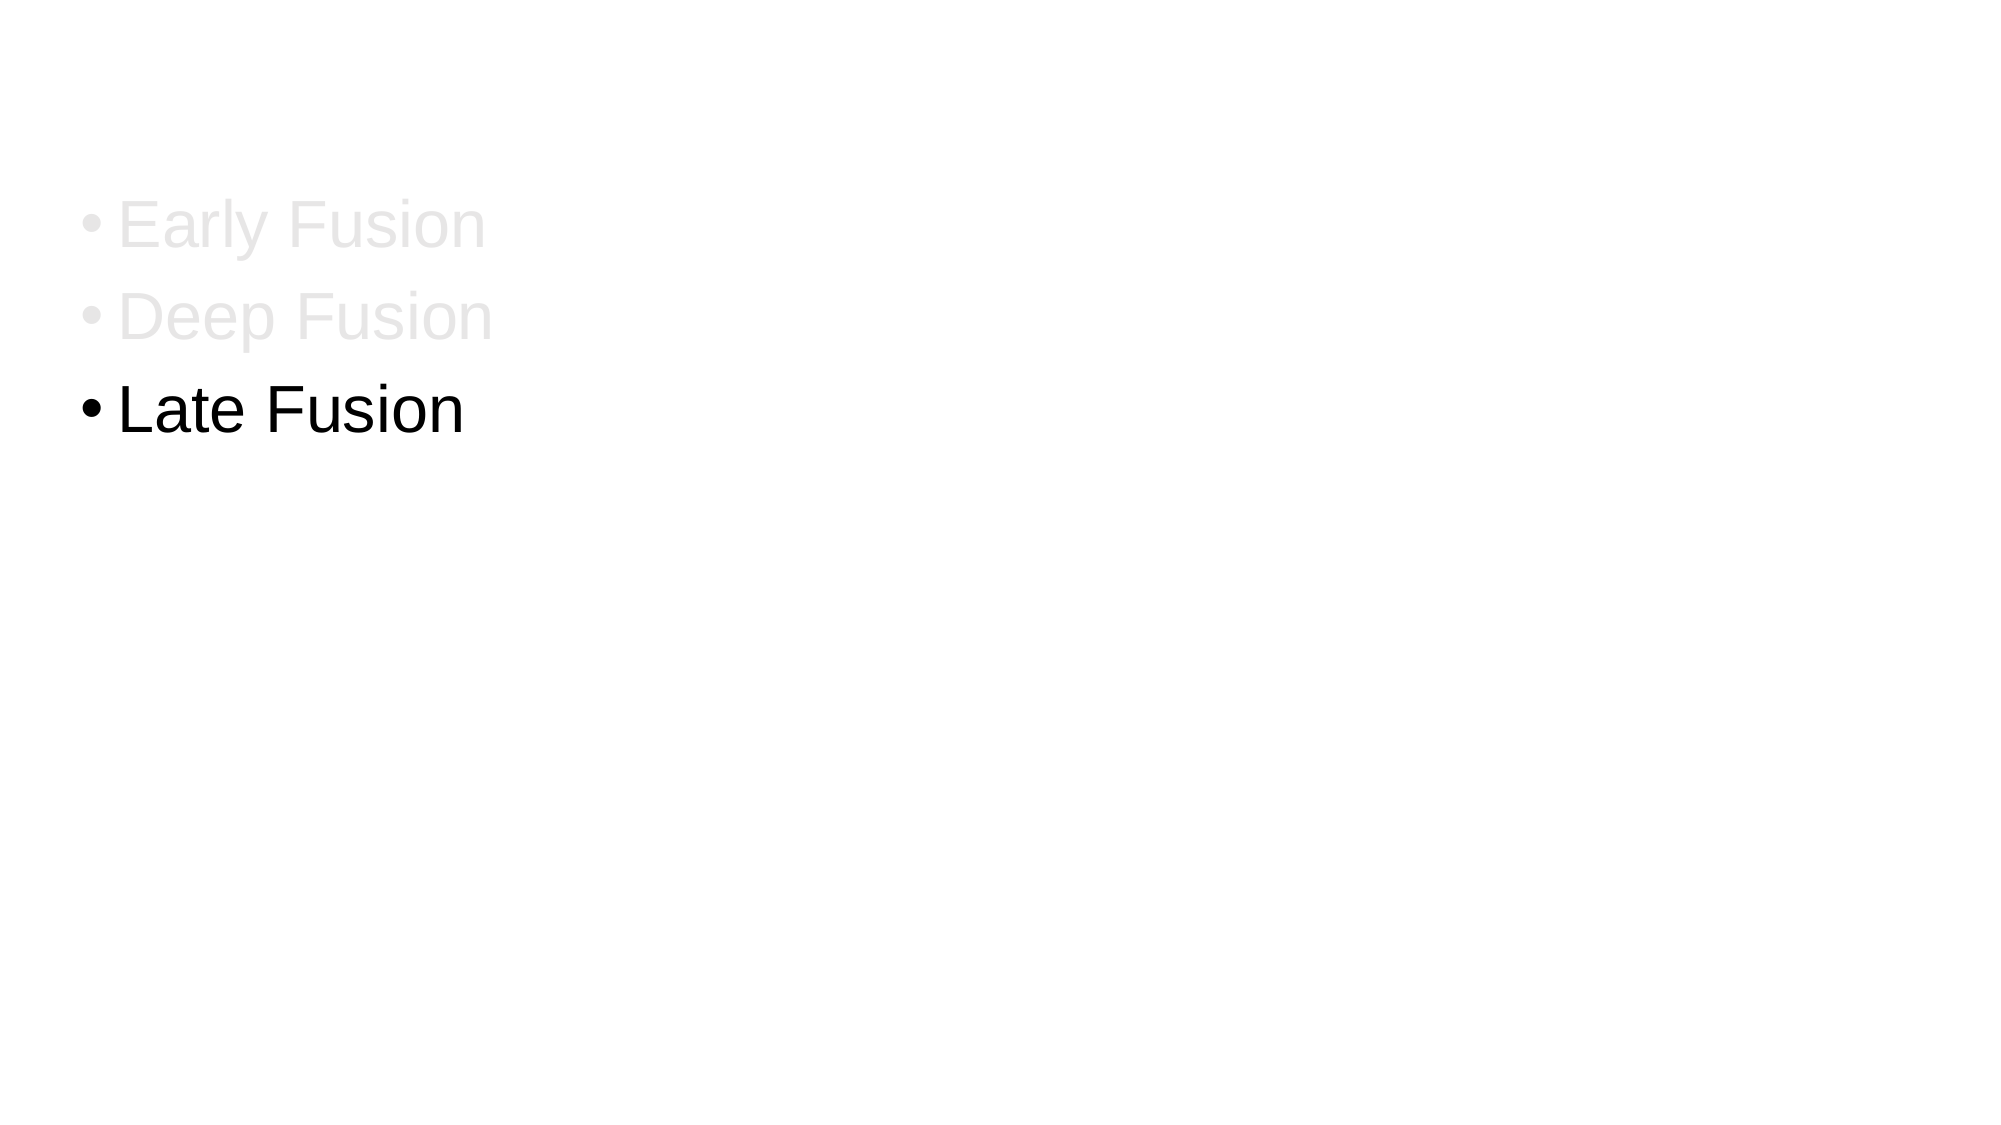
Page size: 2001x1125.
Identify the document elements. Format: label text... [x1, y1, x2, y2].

list Early Fusion Deep Fusion Late Fusion [64, 182, 1897, 1050]
